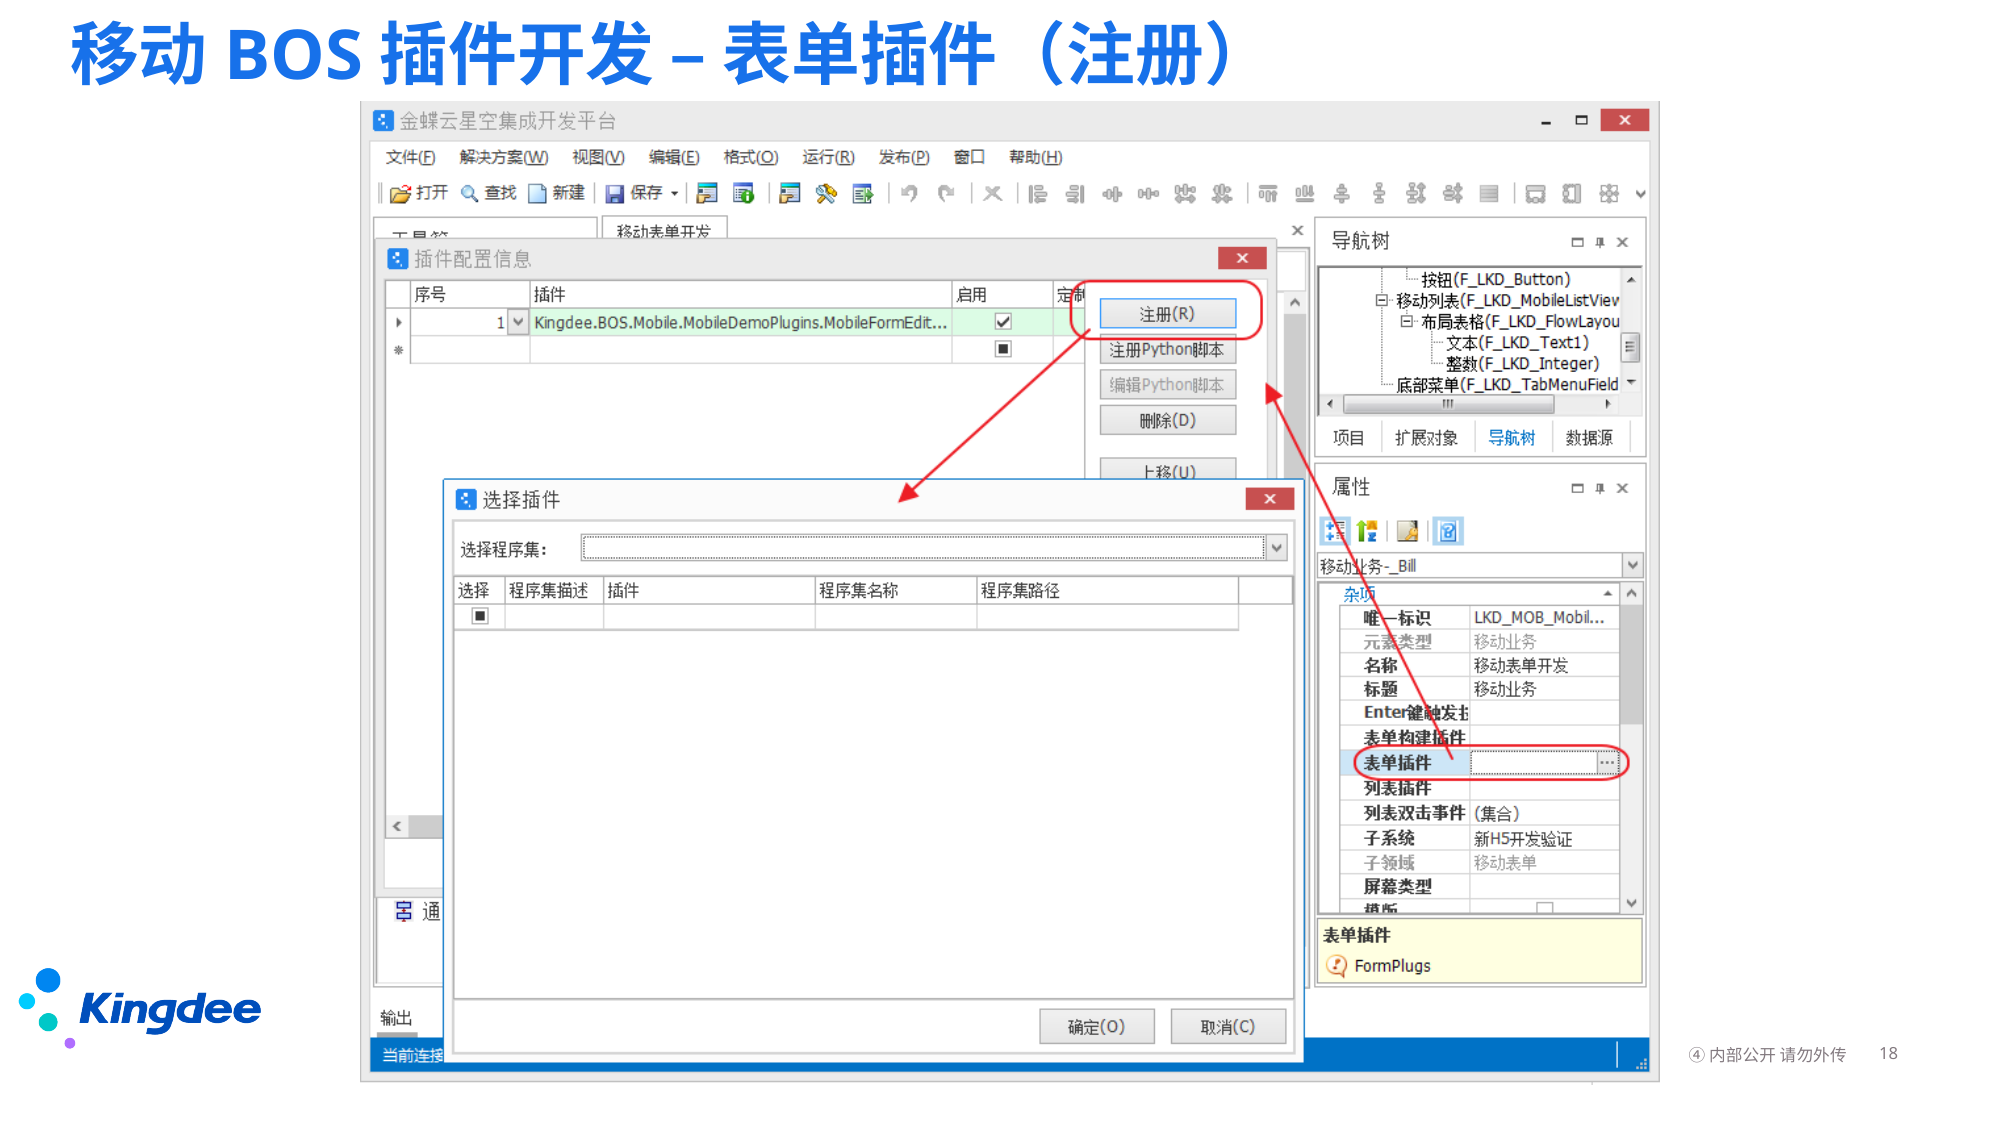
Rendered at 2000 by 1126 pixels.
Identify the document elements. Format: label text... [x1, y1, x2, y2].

title 移动BOS插件开发 – 表单插件（注册） [54, 3, 1780, 114]
picture [18, 967, 261, 1049]
picture [360, 101, 1660, 1085]
